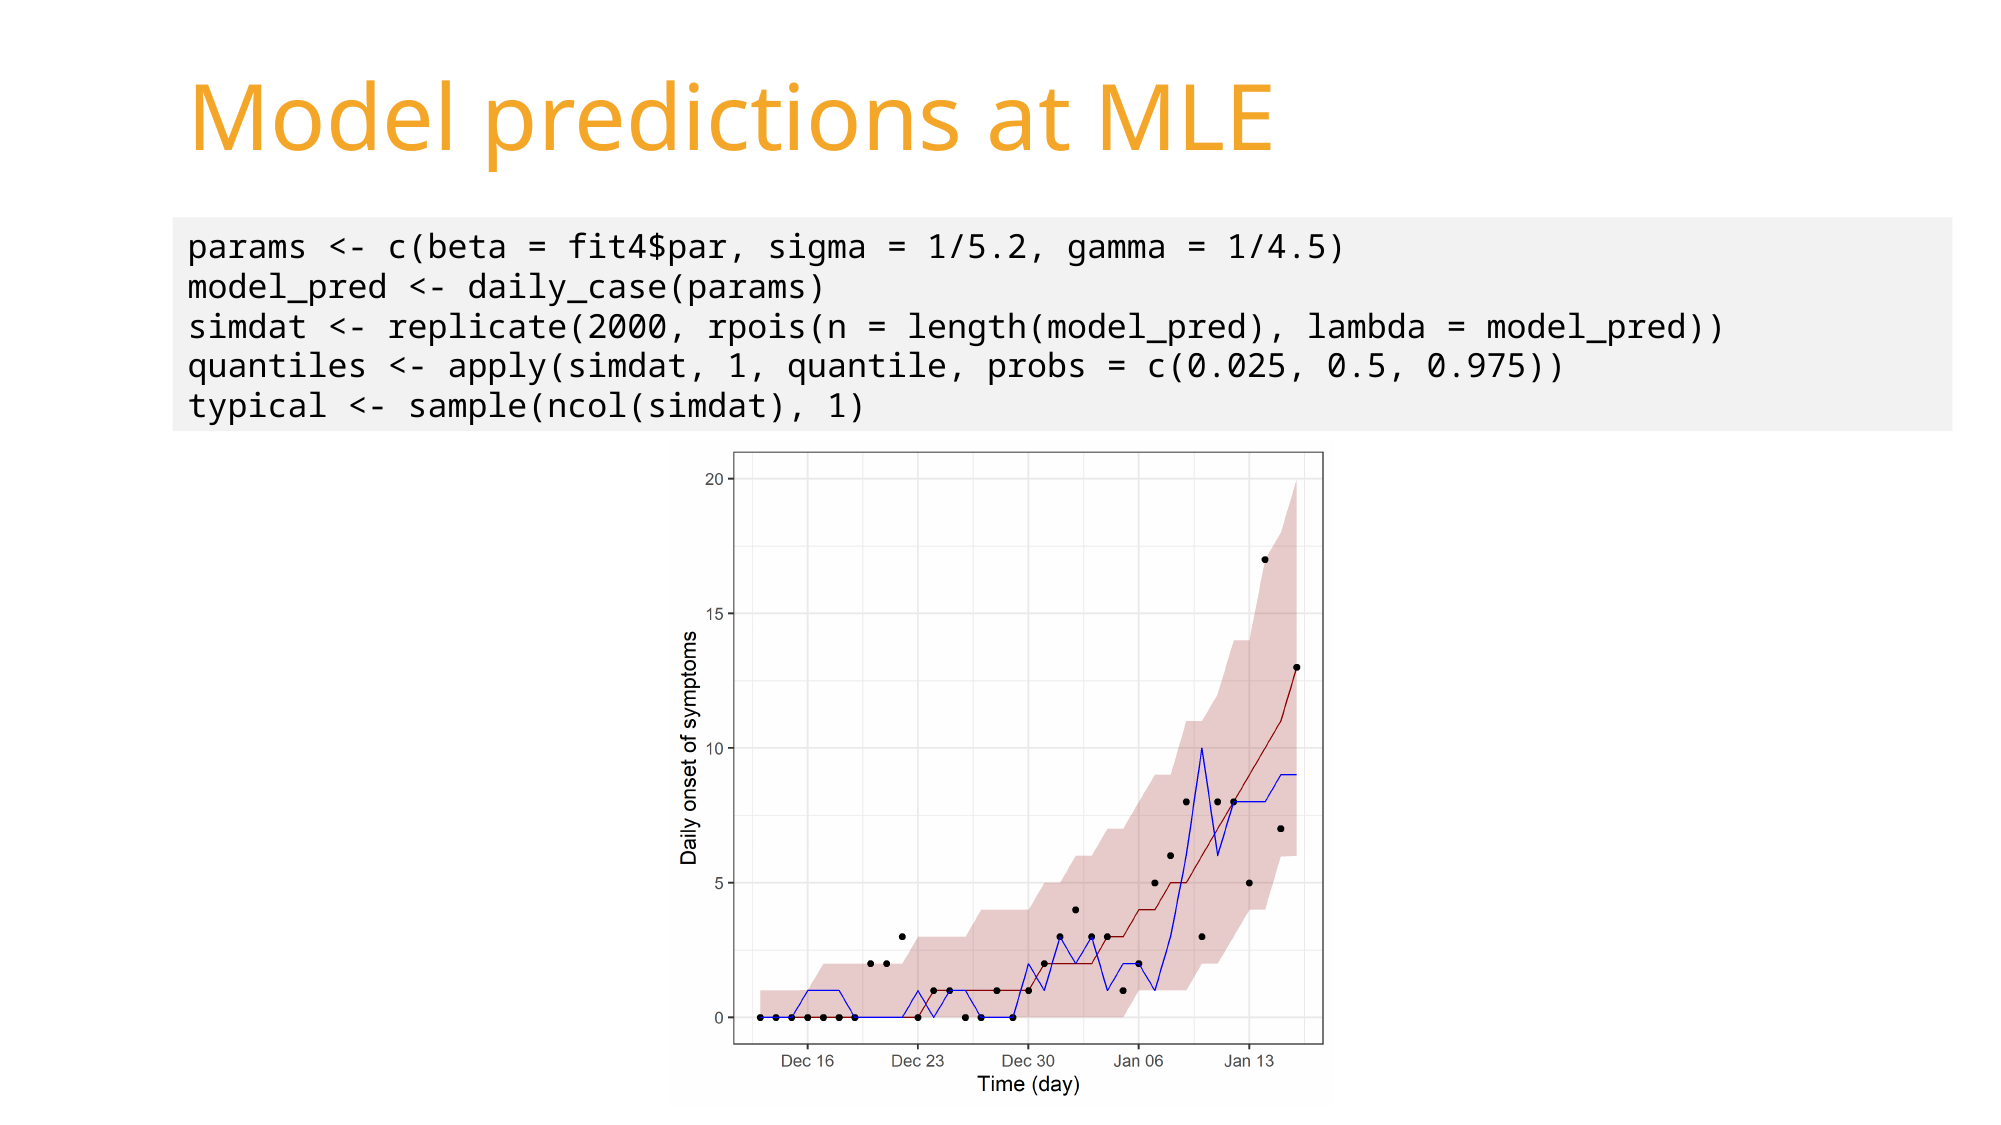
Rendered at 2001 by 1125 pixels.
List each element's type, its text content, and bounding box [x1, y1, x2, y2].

text_box Model predictions at MLE [172, 23, 1828, 217]
picture [669, 441, 1334, 1106]
text_box params <- c(beta = fit4$par, sigma = 1/5.2, gamma = 1/4.5) model_pred <- daily_case(params) simdat <- replicate(2000, rpois(n = length(model_pred), lambda = model_pred)) quantiles <- apply(simdat, 1, quantile, probs = c(0.025, 0.5, 0.975)) typical <- sample(ncol(simdat), 1) [172, 217, 1953, 432]
